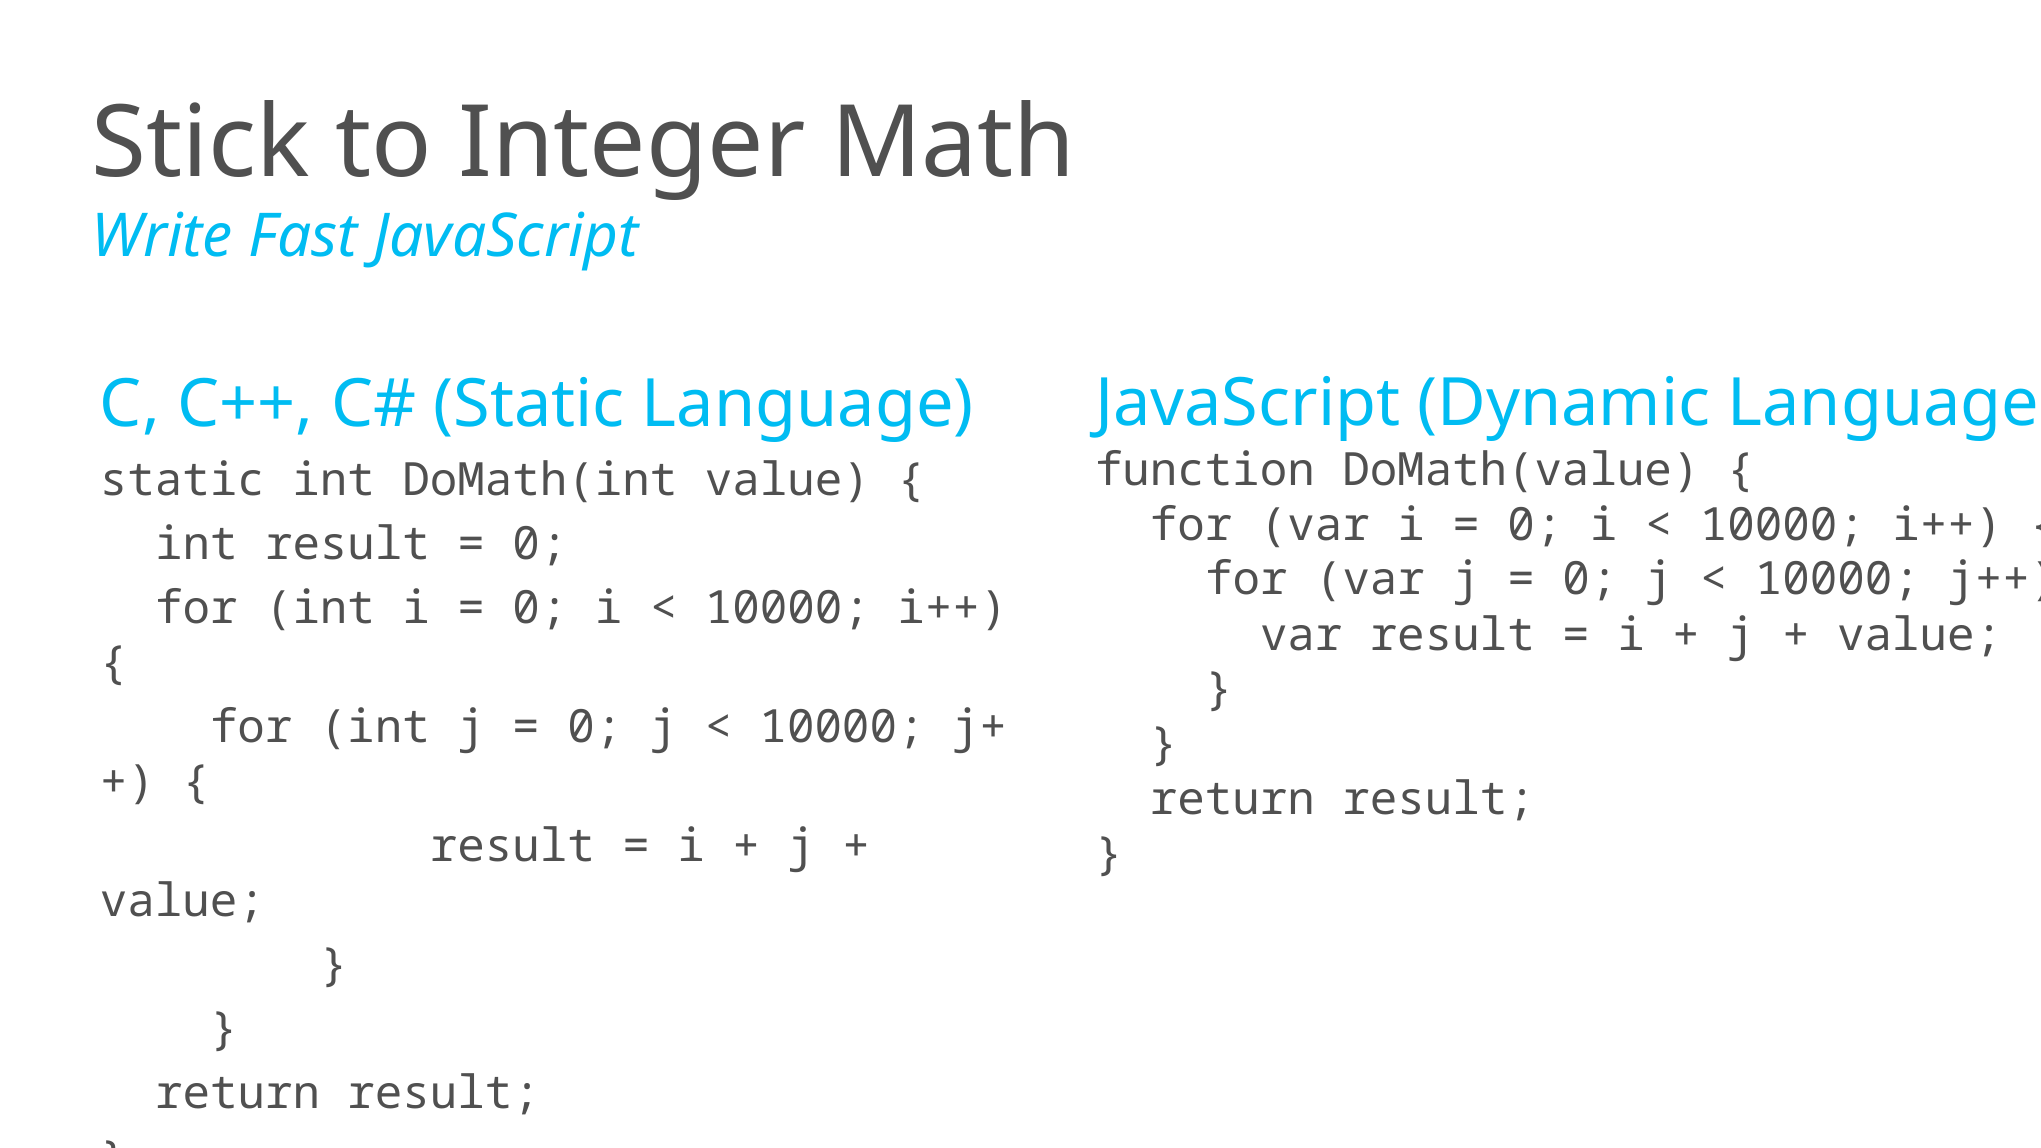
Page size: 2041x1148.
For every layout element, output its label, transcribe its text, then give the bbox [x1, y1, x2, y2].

text_box Stick to Integer Math Write Fast JavaScript [91, 76, 1928, 198]
list C, C++, C# (Static Language) static int DoMath(int value) { int result = 0; for (int i = 0; i < 10000; i++) { for (int j = 0; j < 10000; j++) { result = i + j + value; } } return result; } [70, 336, 1050, 932]
text_box JavaScript (Dynamic Language) function DoMath(value) { for (var i = 0; i < 10000; i++) { for (var j = 0; j < 10000; j++) { var result = i + j + value; } } return result; } [1095, 359, 2041, 956]
